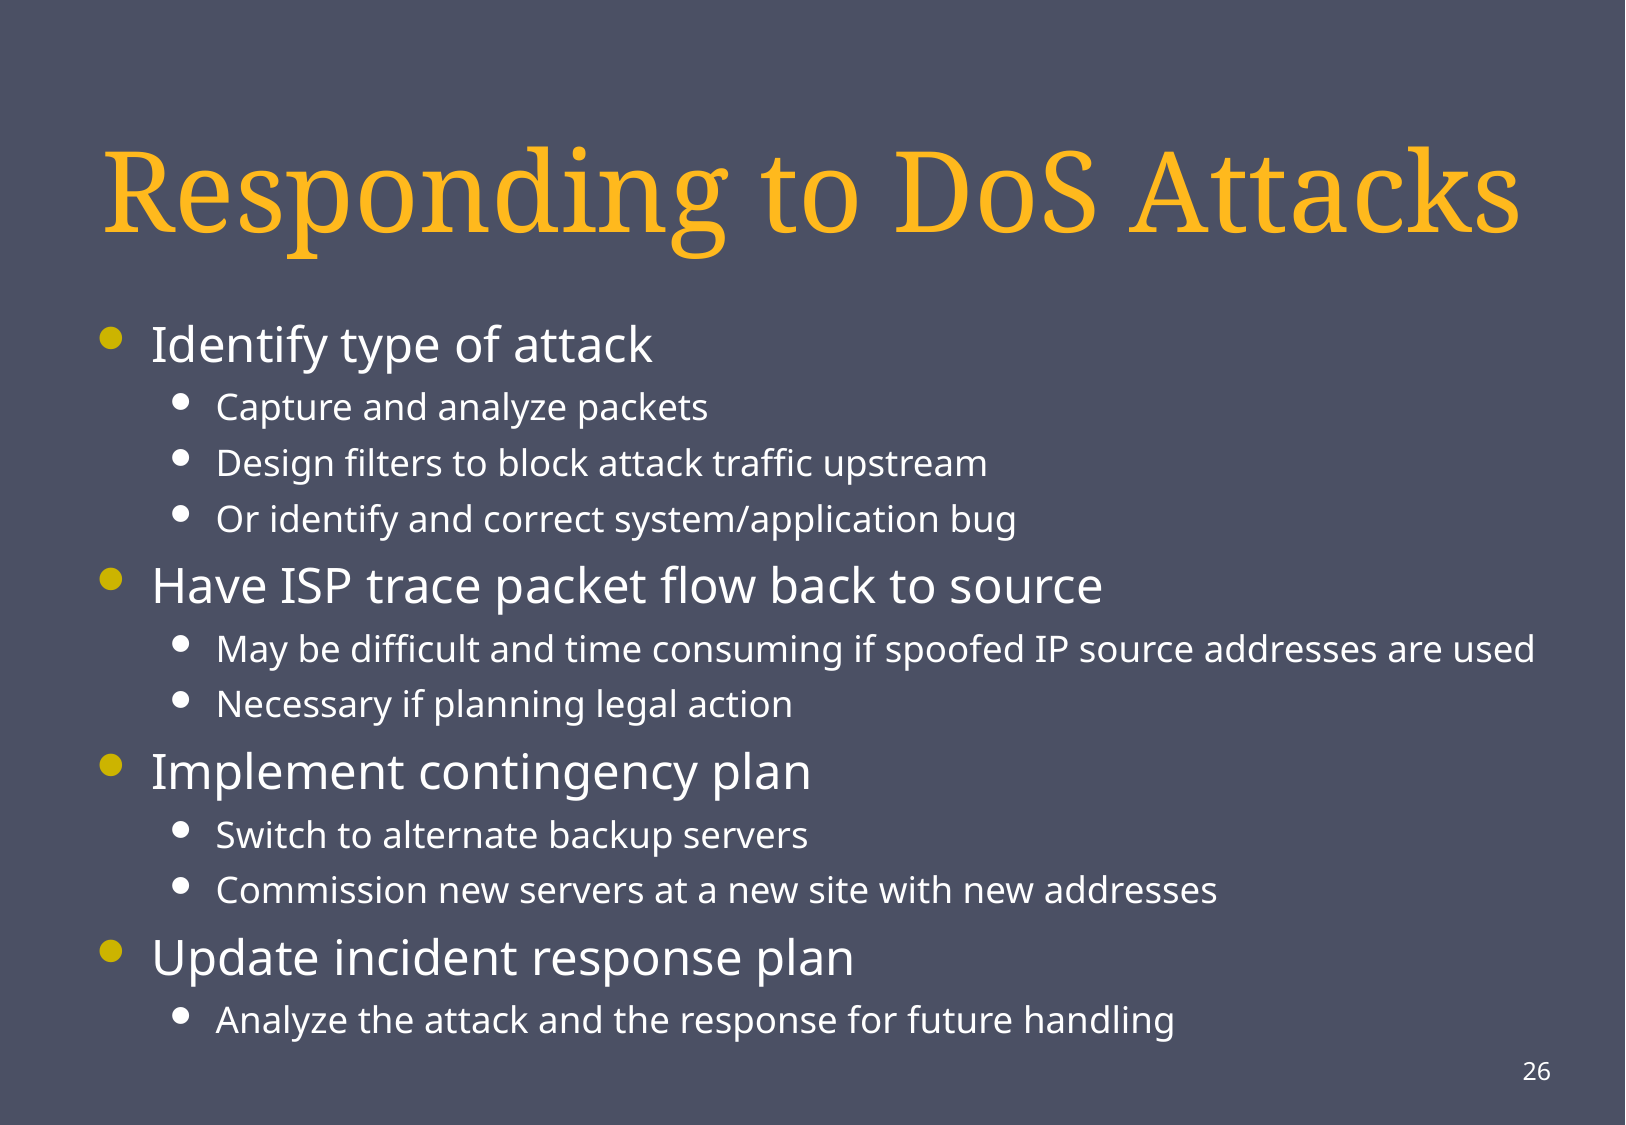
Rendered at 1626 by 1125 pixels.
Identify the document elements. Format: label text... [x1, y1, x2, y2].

title Responding to DoS Attacks [81, 0, 1544, 263]
list Identify type of attack Capture and analyze packets Design filters to block attack traffic upstream Or identify and correct system/application bug Have ISP trace packet flow back to source May be difficult and time consuming if spoofed IP source addresses are used Necessary if planning legal action Implement contingency plan Switch to alternate backup servers Commission new servers at a new site with new addresses Update incident response plan Analyze the attack and the response for future handling [81, 299, 1581, 1088]
slide_number 26 [1518, 1042, 1619, 1103]
